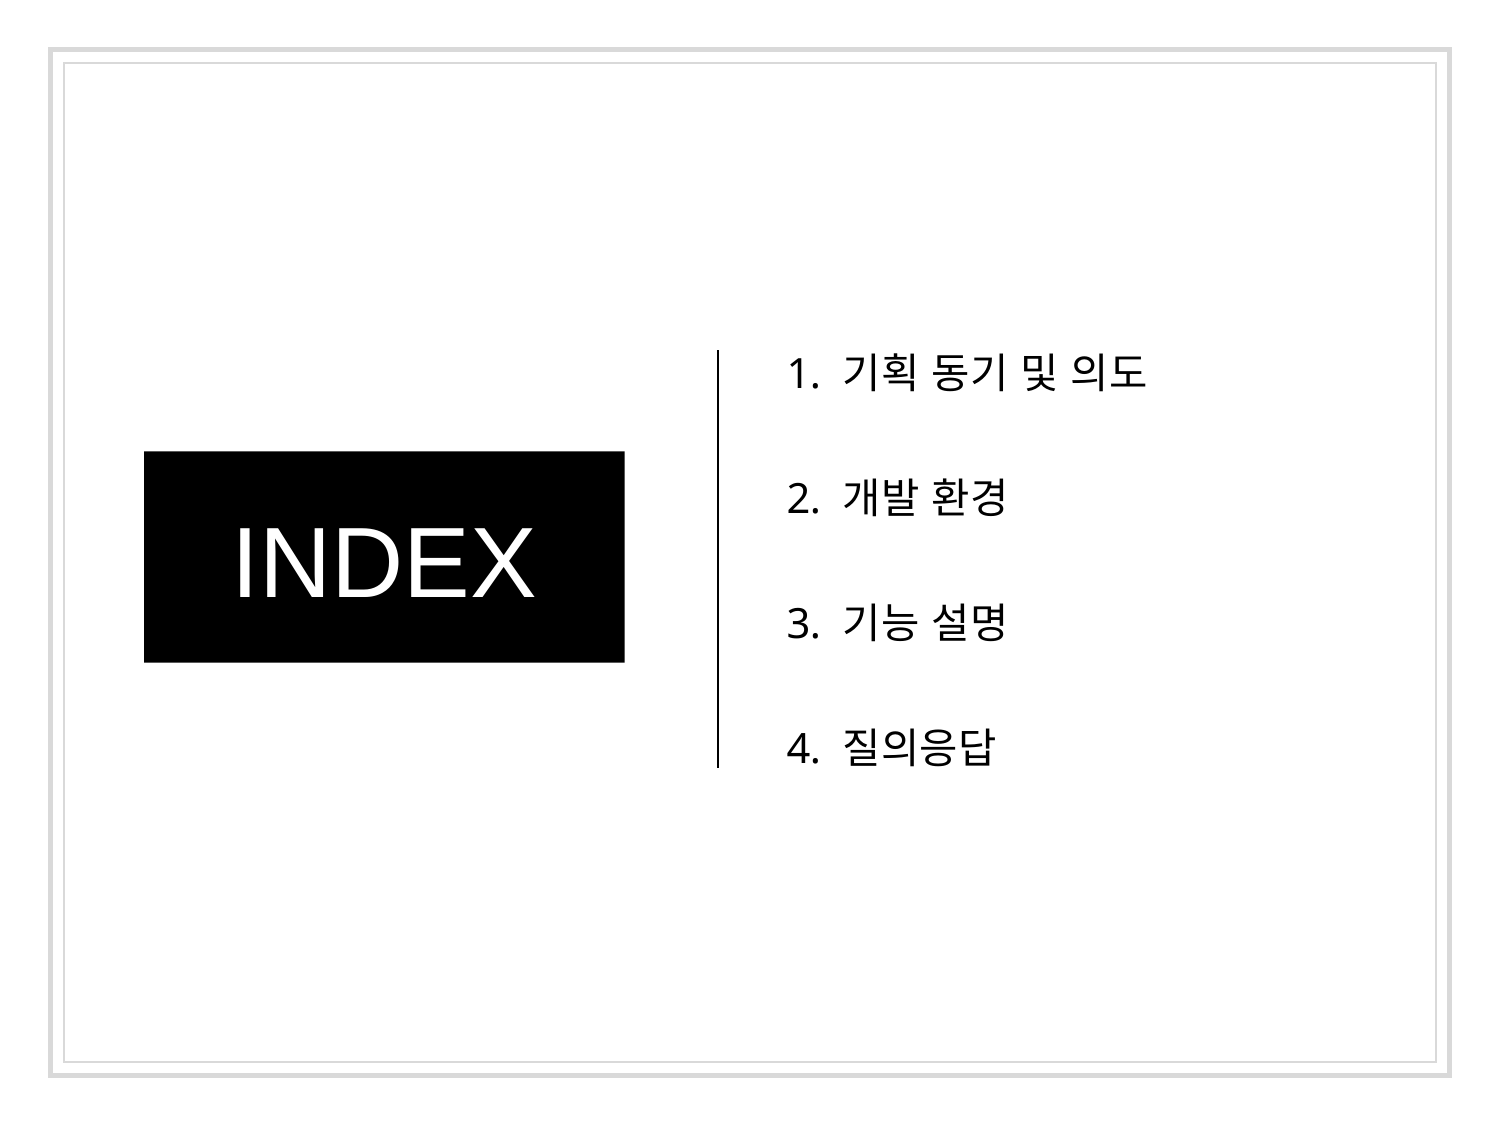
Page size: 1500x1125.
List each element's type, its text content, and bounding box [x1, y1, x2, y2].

text_box INDEX [142, 449, 627, 665]
text_box 기획 동기 및 의도 개발 환경 기능 설명 질의응답 [770, 237, 1358, 806]
